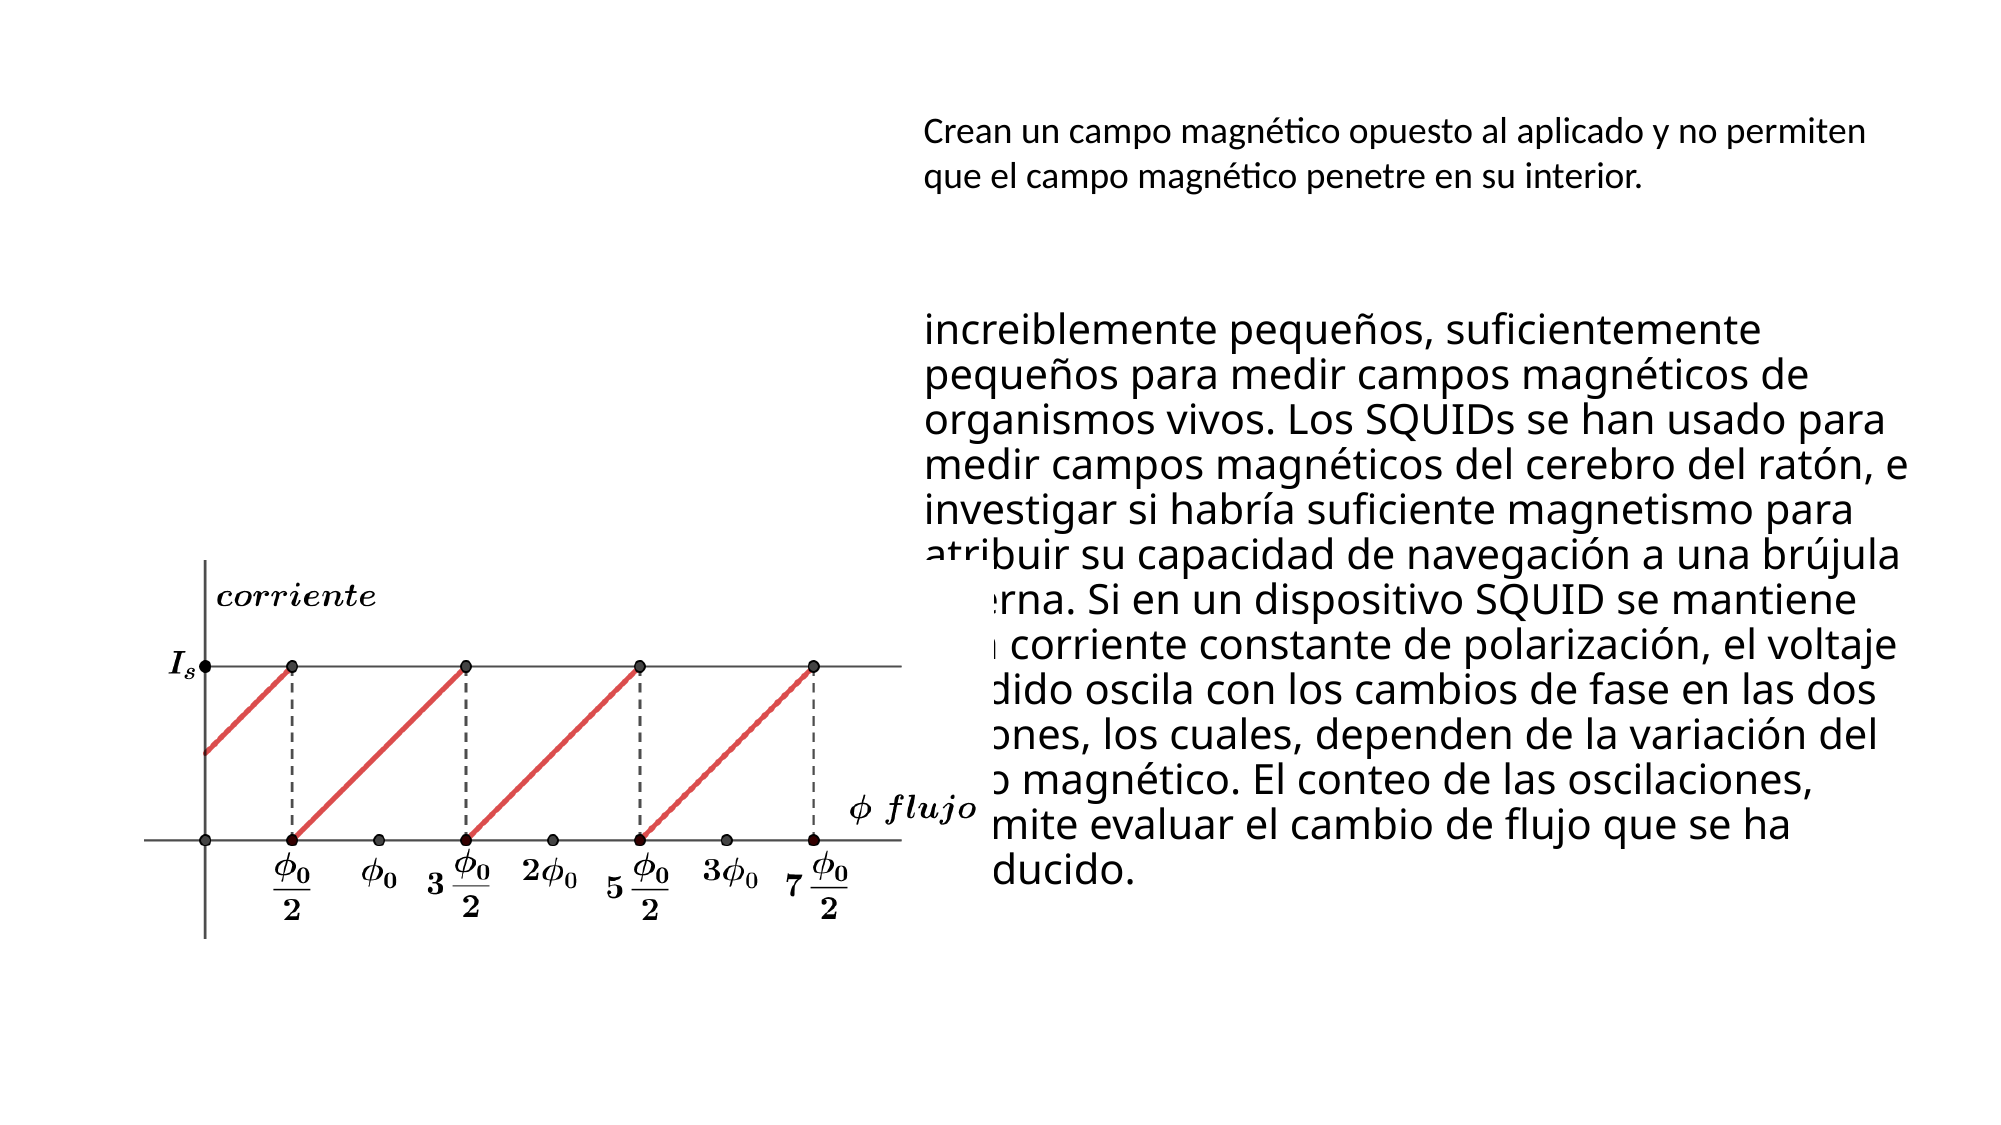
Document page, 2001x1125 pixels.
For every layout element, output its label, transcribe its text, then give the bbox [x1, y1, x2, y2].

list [144, 560, 994, 939]
text_box Crean un campo magnético opuesto al aplicado y no permiten que el campo magnético penetre en su interior. [908, 98, 1909, 203]
title increiblemente pequeños, suficientemente pequeños para medir campos magnéticos de organismos vivos. Los SQUIDs se han usado para medir campos magnéticos del cerebro del ratón, e investigar si habría suficiente magnetismo para atribuir su capacidad de navegación a una brújula interna. Si en un dispositivo SQUID se mantiene una corriente constante de polarización, el voltaje medido oscila con los cambios de fase en las dos uniones, los cuales, dependen de la variación del flujo magnético. El conteo de las oscilaciones, permite evaluar el cambio de flujo que se ha producido. [908, 471, 1930, 730]
